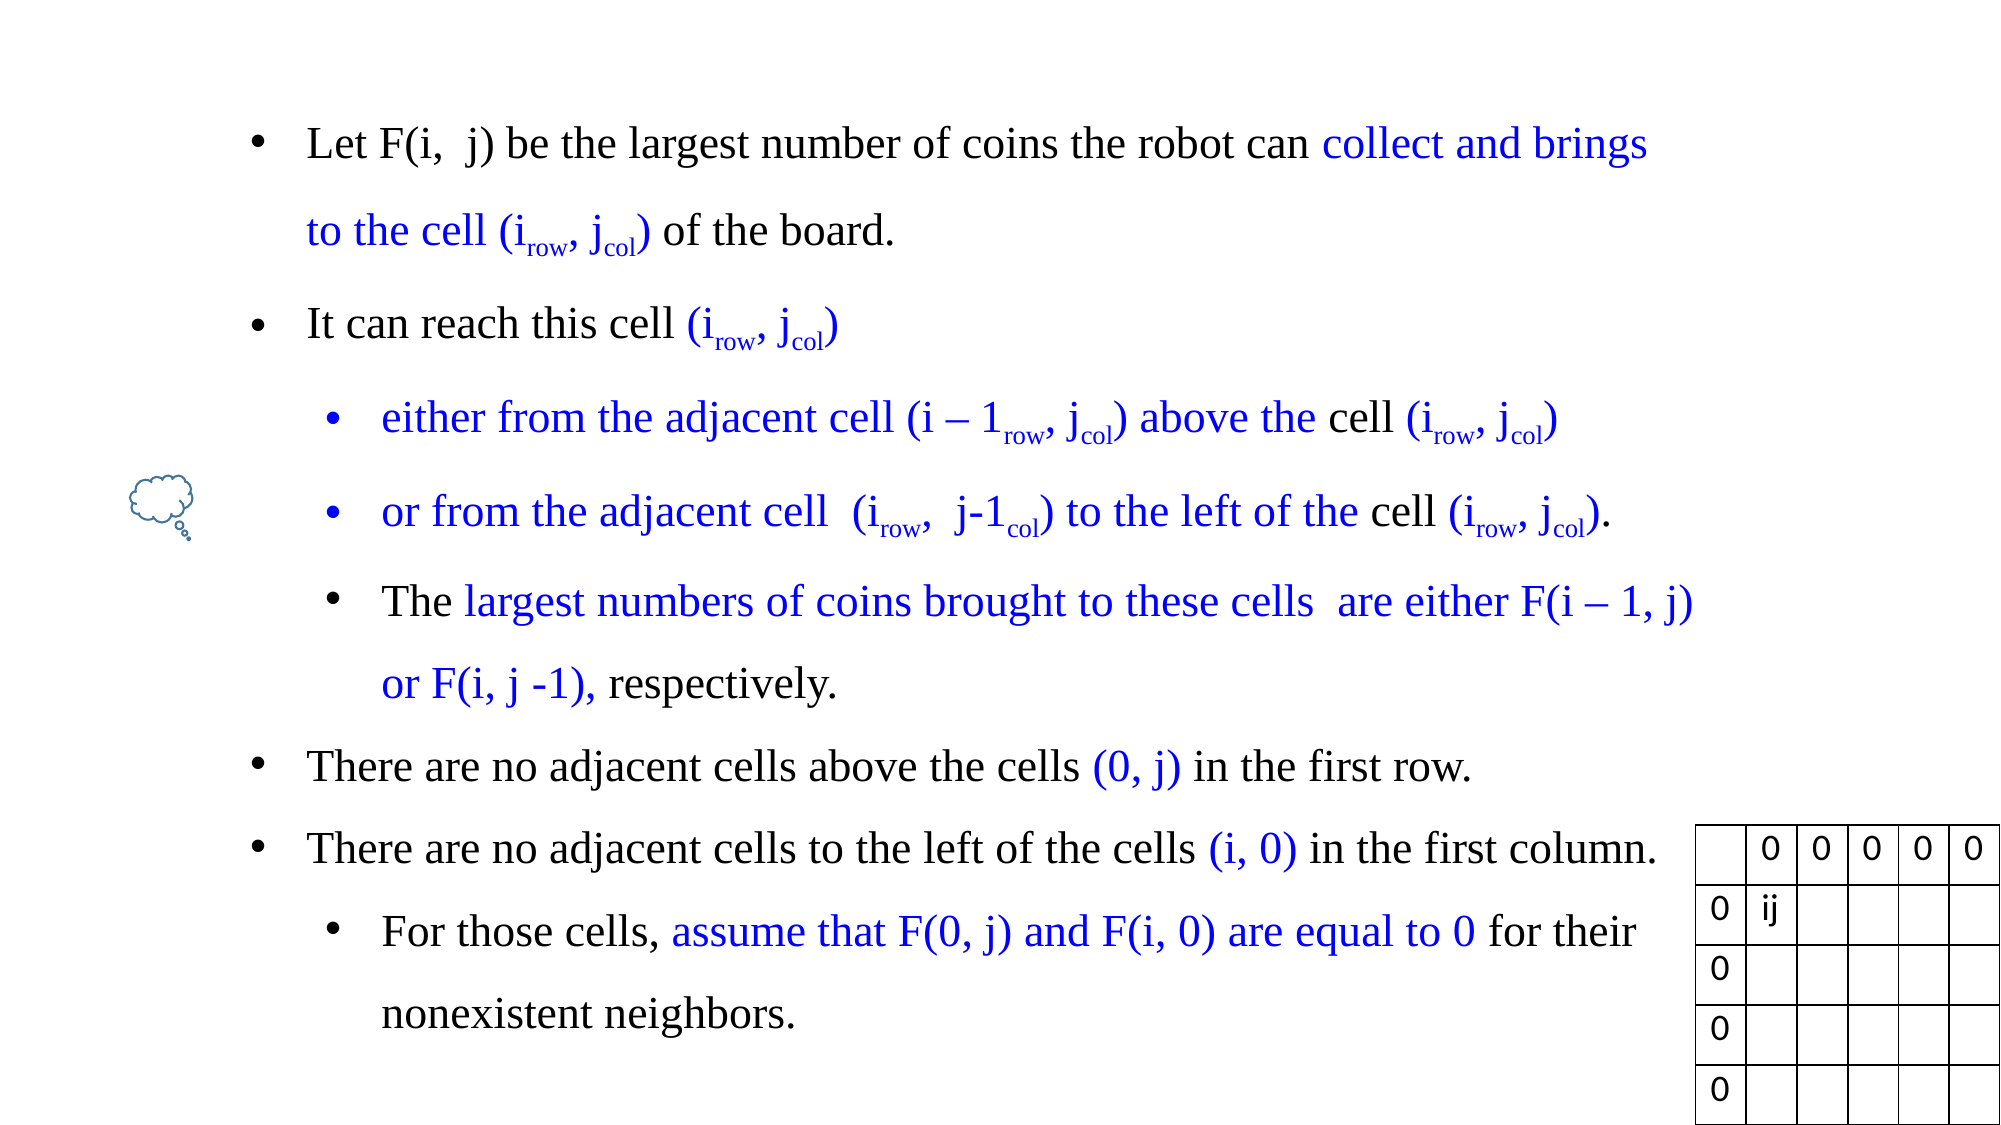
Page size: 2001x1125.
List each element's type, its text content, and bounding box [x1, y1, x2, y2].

table_cell [1747, 946, 1796, 1004]
text_box Let F(i, j) be the largest number of coins the robot can collect and brings to the cell (irow, jcol) of the board. It can reach this cell (irow, jcol) either from the adjacent cell (i – 1row, jcol) above the cell (irow, jcol) or from the adjacent cell (irow, j-1col) to the left of the cell (irow, jcol). The largest numbers of coins brought to these cells are either F(i – 1, j) or F(i, j -1), respectively. There are no adjacent cells above the cells (0, j) in the first row. There are no adjacent cells to the left of the cells (i, 0) in the first column. For those cells, assume that F(0, j) and F(i, 0) are equal to 0 for their nonexistent neighbors. [235, 78, 1710, 1046]
table_cell [1950, 1006, 1999, 1064]
table_cell [1798, 1006, 1847, 1064]
table_header 0 [1950, 826, 1999, 884]
table_header 0 [1849, 826, 1898, 884]
table_header 0 [1899, 826, 1948, 884]
table_cell ij [1747, 886, 1796, 944]
table_cell [1747, 1066, 1796, 1124]
table_cell 0 [1696, 886, 1745, 944]
text_box [174, 520, 192, 542]
table_cell 0 [1696, 1006, 1745, 1064]
table_cell [1849, 1006, 1898, 1064]
table_cell [1950, 1066, 1999, 1124]
table_cell [1798, 886, 1847, 944]
table_cell [1899, 946, 1948, 1004]
text_box [128, 474, 194, 524]
table_cell [1849, 886, 1898, 944]
table_cell [1798, 946, 1847, 1004]
table_cell [1849, 1066, 1898, 1124]
table_cell [1899, 1006, 1948, 1064]
table_header [1696, 826, 1745, 884]
table_cell 0 [1696, 946, 1745, 1004]
table_cell [1747, 1006, 1796, 1064]
table_cell 0 [1696, 1066, 1745, 1124]
table_cell [1849, 946, 1898, 1004]
table_header 0 [1798, 826, 1847, 884]
table_cell [1899, 886, 1948, 944]
table_cell [1899, 1066, 1948, 1124]
table_header 0 [1747, 826, 1796, 884]
table_cell [1950, 886, 1999, 944]
table_cell [1950, 946, 1999, 1004]
table_cell [1798, 1066, 1847, 1124]
